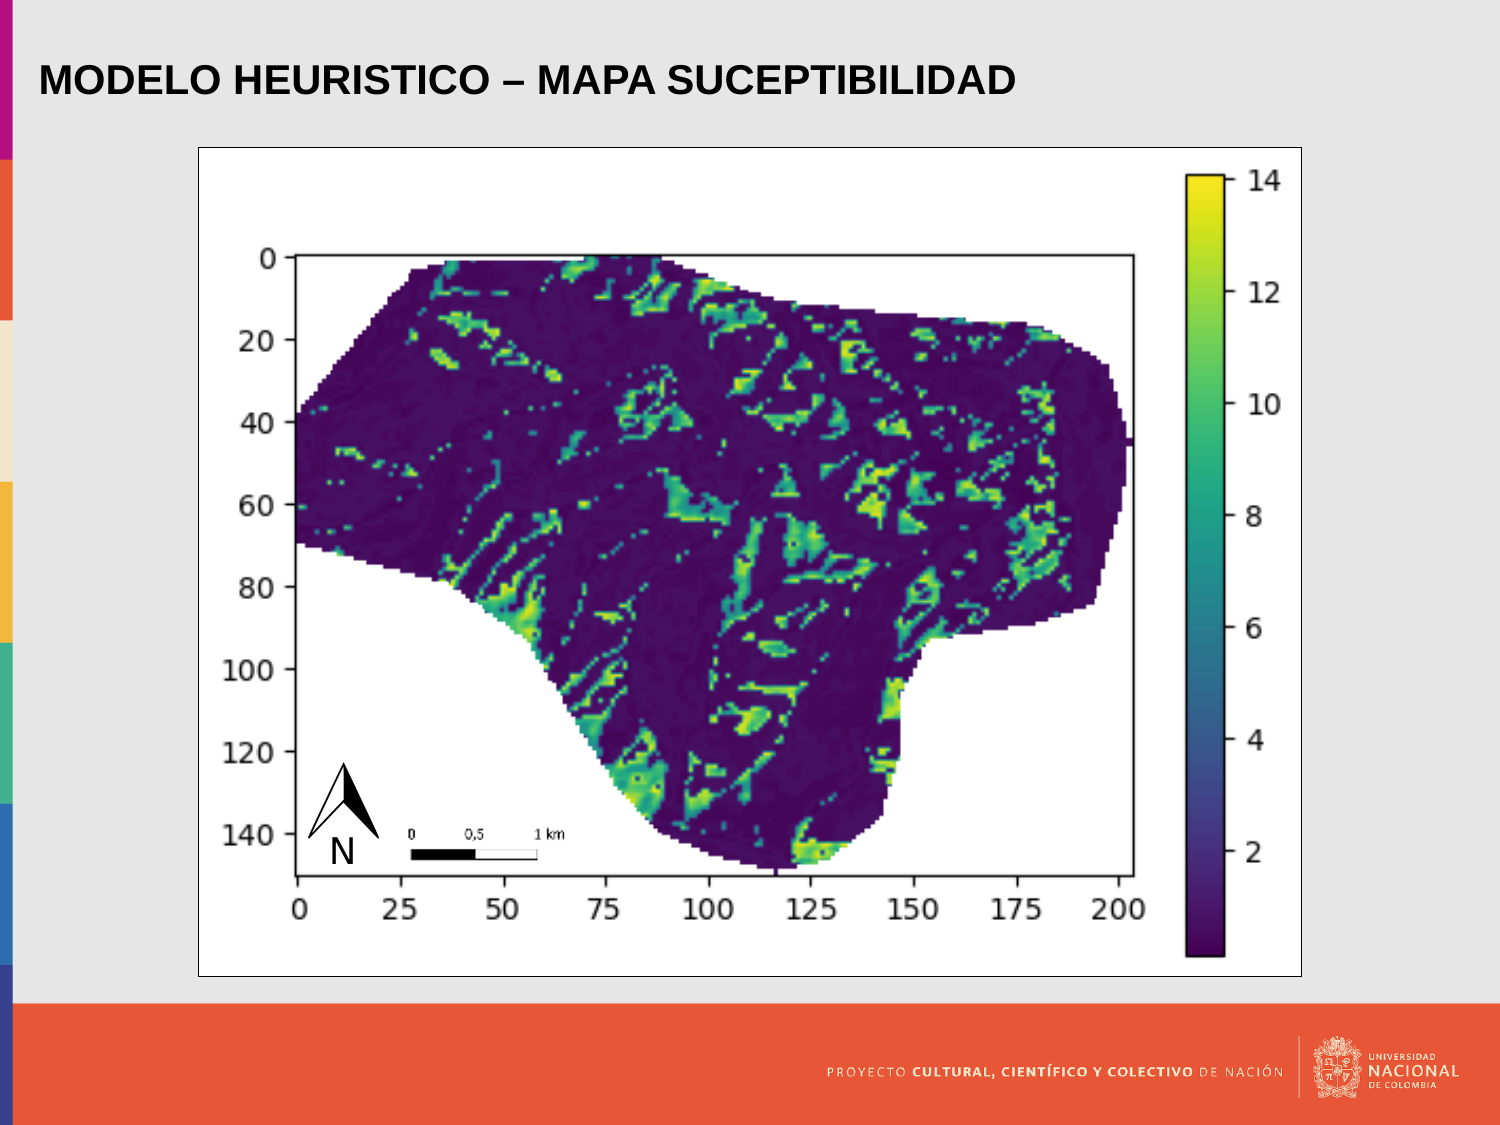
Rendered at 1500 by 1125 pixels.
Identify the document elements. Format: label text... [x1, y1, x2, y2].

text_box MODELO HEURISTICO – MAPA SUCEPTIBILIDAD [23, 45, 1064, 111]
picture [0, 0, 1500, 1125]
